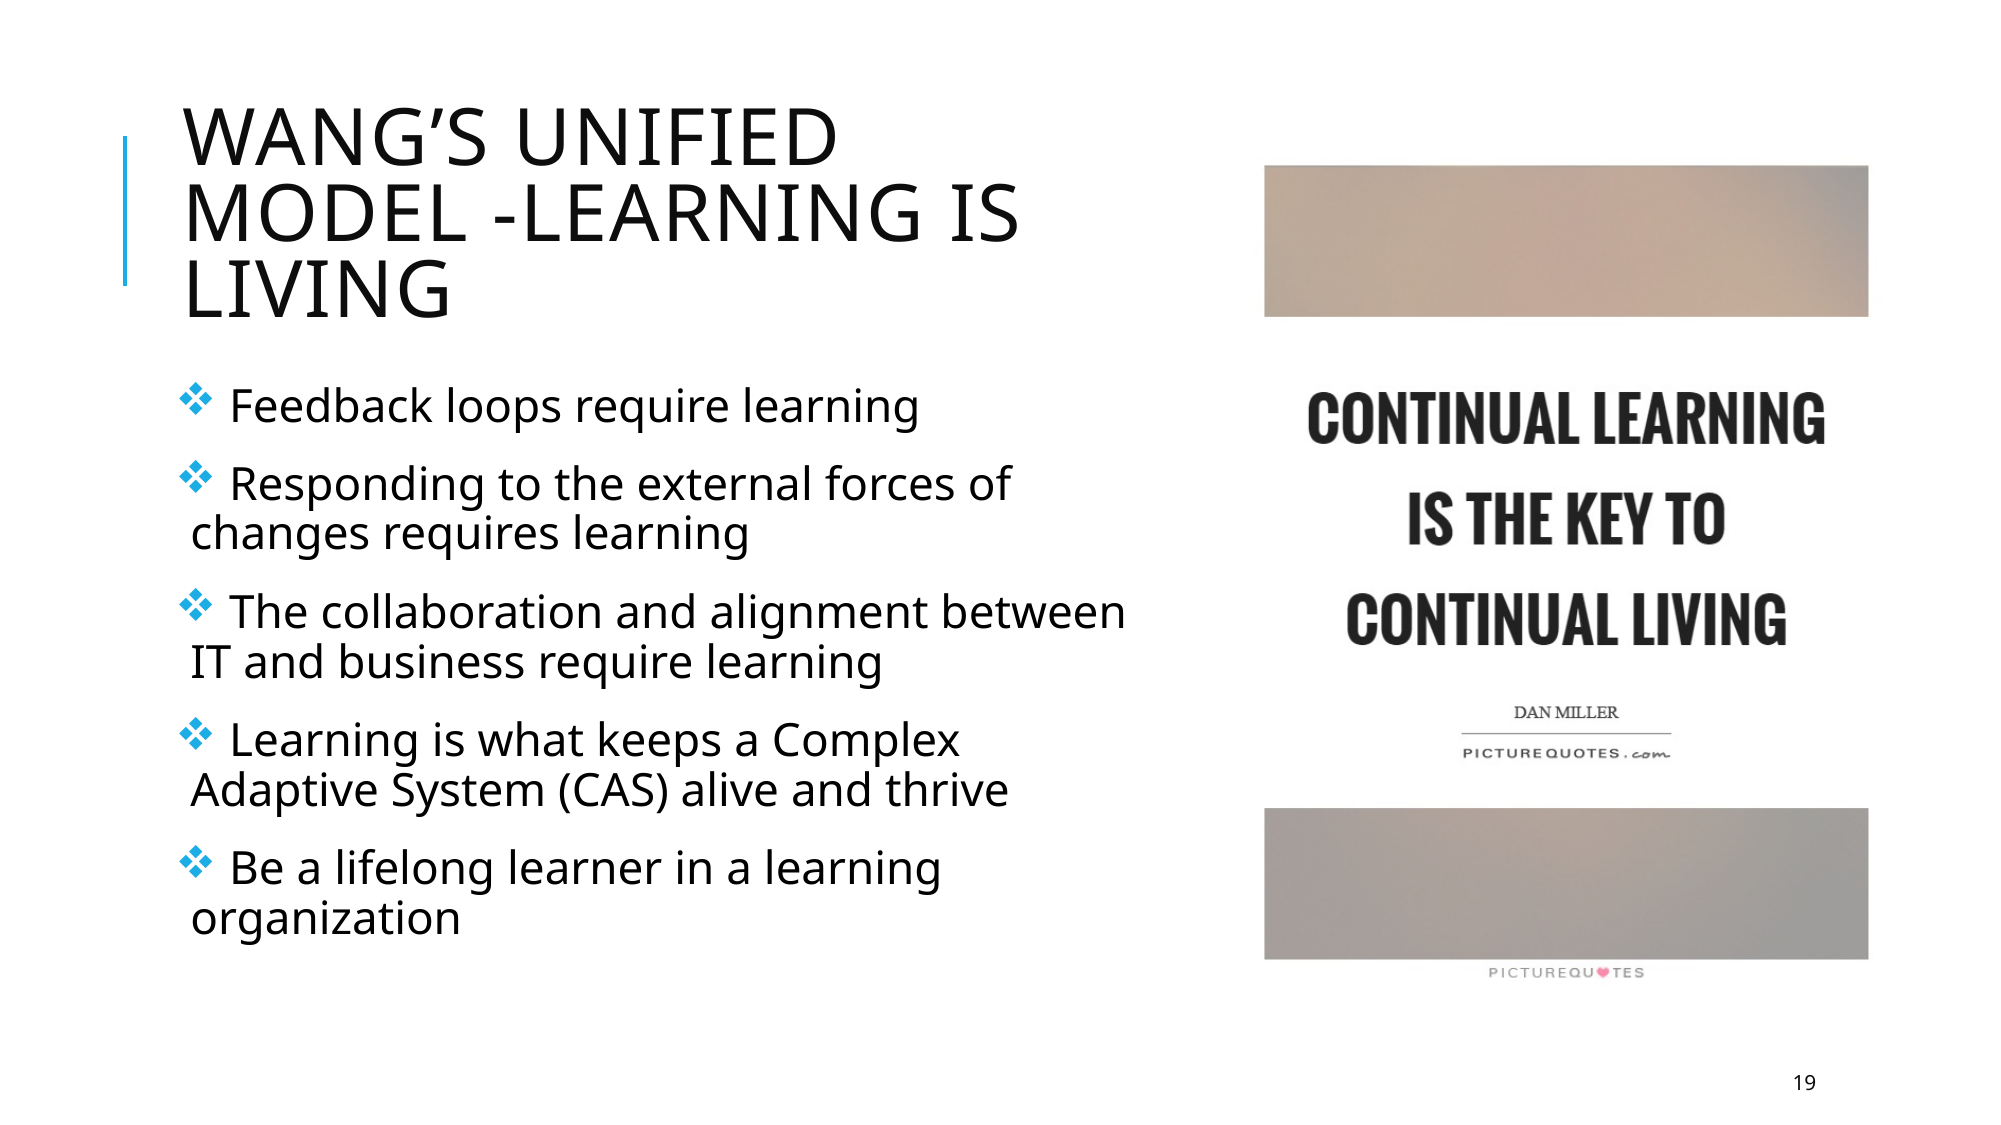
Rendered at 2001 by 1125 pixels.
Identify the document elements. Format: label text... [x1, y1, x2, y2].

slide_number 19 [1777, 1061, 1938, 1107]
title Wang’s Unified Model -Learning is living [168, 96, 1137, 342]
picture [1238, 138, 1896, 986]
list Feedback loops require learning Responding to the external forces of changes requires learning The collaboration and alignment between IT and business require learning Learning is what keeps a Complex Adaptive System (CAS) alive and thrive Be a lifelong learner in a learning organization [168, 375, 1137, 1020]
